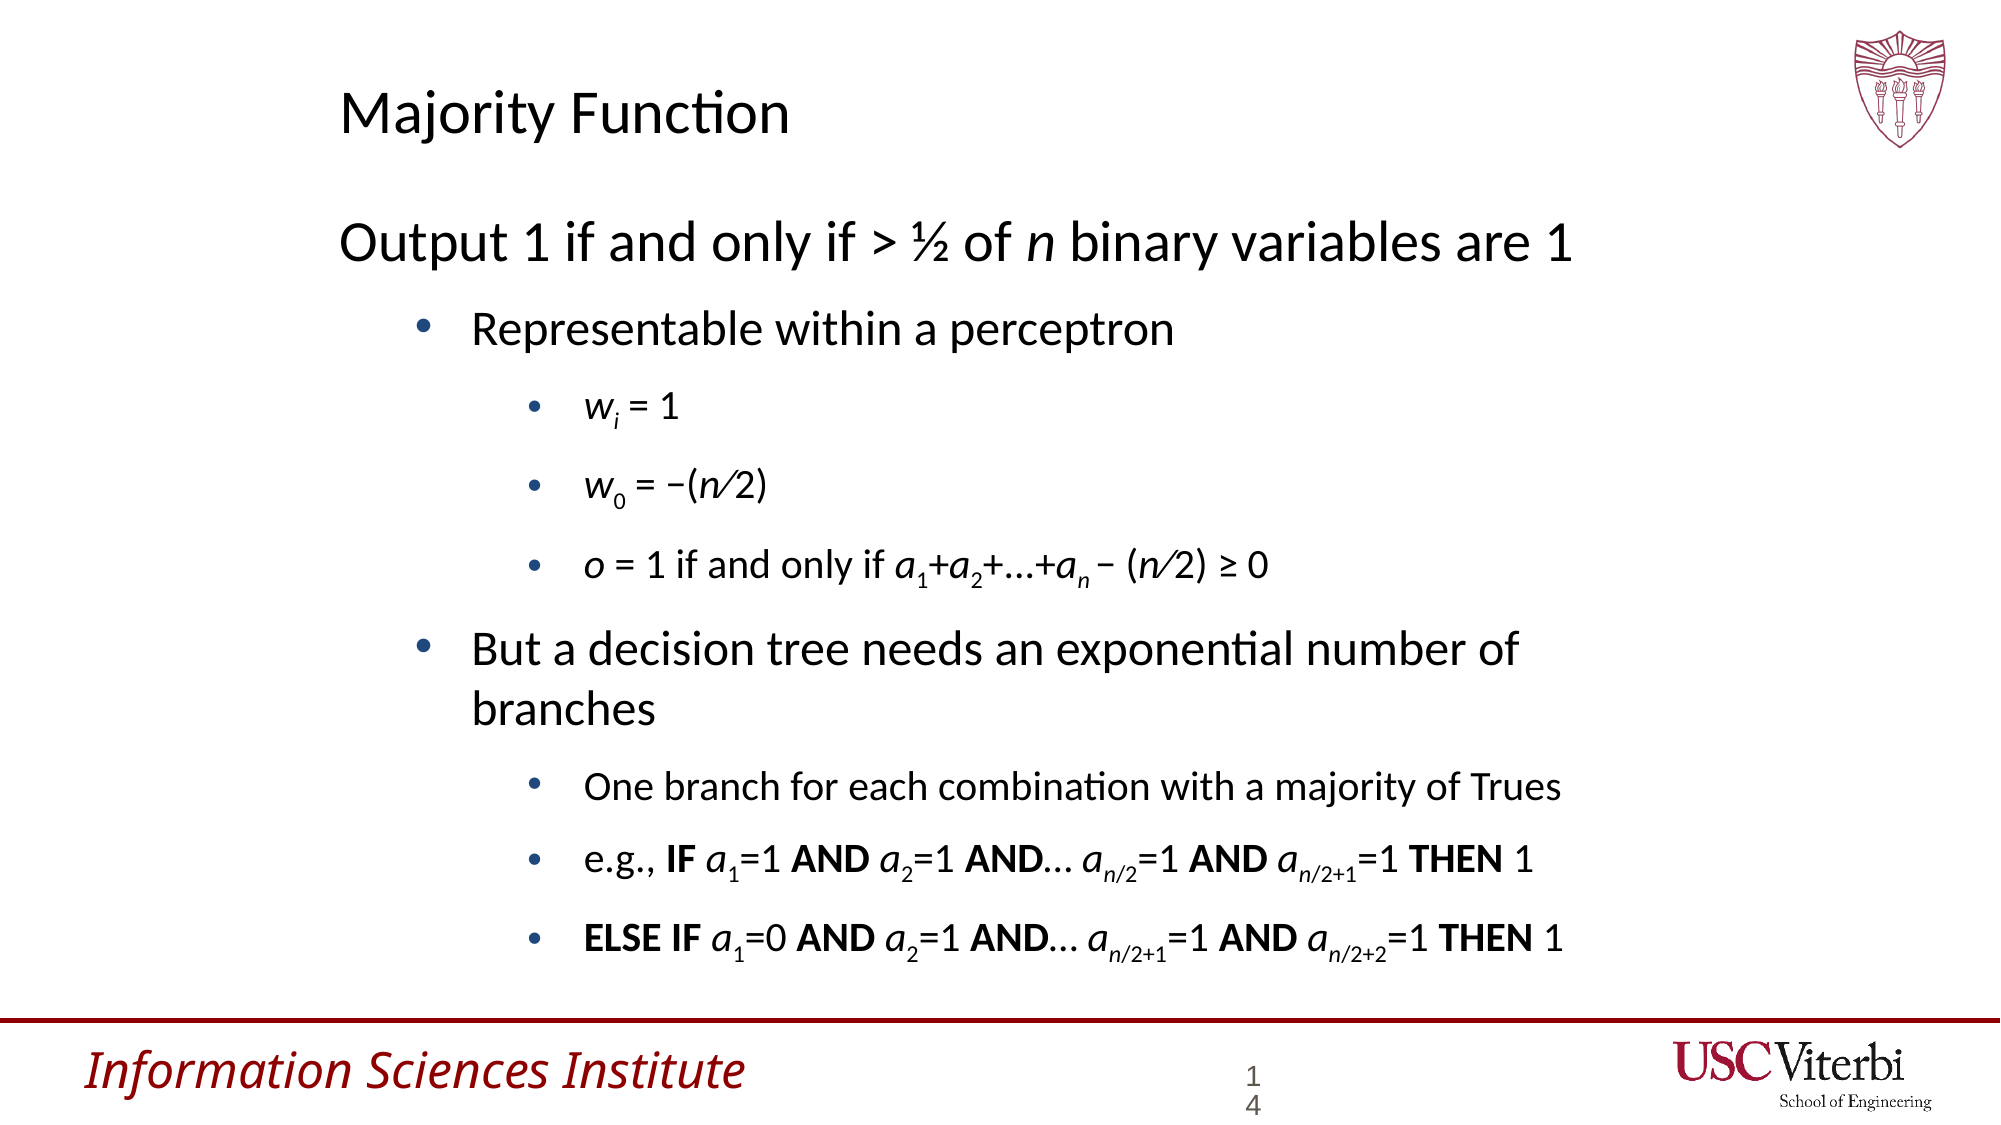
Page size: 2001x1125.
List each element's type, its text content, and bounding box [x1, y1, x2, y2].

list Output 1 if and only if > ½ of n binary variables are 1 Representable within a perceptron wi = 1 w0 = −(n∕2) o = 1 if and only if a1+a2+...+an − (n∕2) ≥ 0 But a decision tree needs an exponential number of branches One branch for each combination with a majority of Trues e.g., IF a1=1 AND a2=1 AND… an/2=1 AND an/2+1=1 THEN 1 ELSE IF a1=0 AND a2=1 AND… an/2+1=1 AND an/2+2=1 THEN 1 [324, 195, 1651, 1104]
slide_number 14 [1230, 1050, 1282, 1100]
picture [1641, 1027, 1964, 1118]
title Majority Function [324, 25, 1651, 154]
